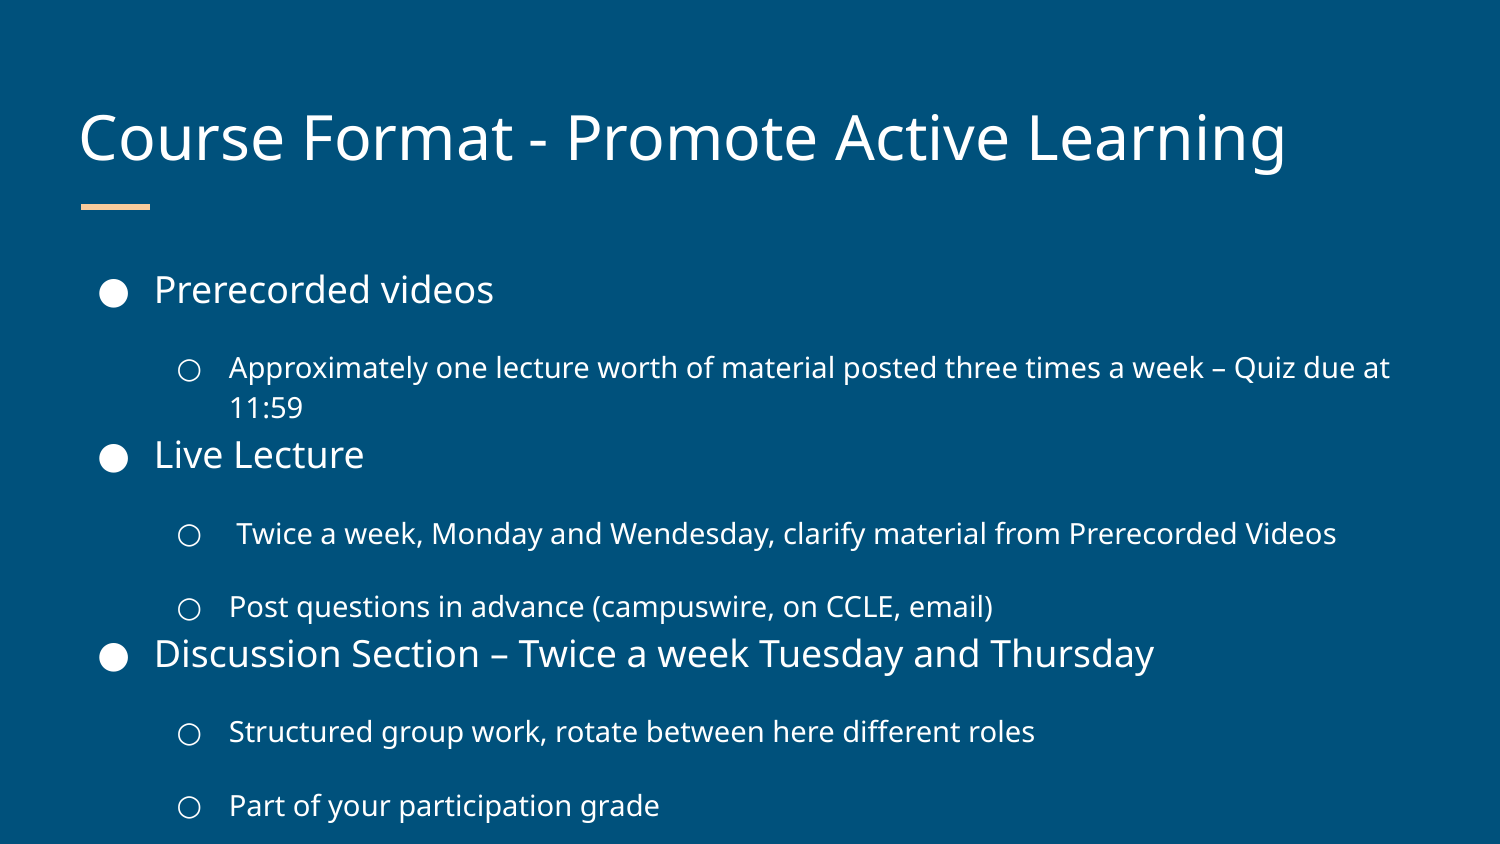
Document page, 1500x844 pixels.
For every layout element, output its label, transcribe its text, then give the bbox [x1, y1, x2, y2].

list Prerecorded videos Approximately one lecture worth of material posted three times a week – Quiz due at 11:59 Live Lecture Twice a week, Monday and Wendesday, clarify material from Prerecorded Videos Post questions in advance (campuswire, on CCLE, email) Discussion Section – Twice a week Tuesday and Thursday Structured group work, rotate between here different roles Part of your participation grade [63, 244, 1437, 816]
title Course Format - Promote Active Learning [63, 75, 1437, 188]
picture [329, 816, 336, 822]
picture [583, 816, 595, 822]
